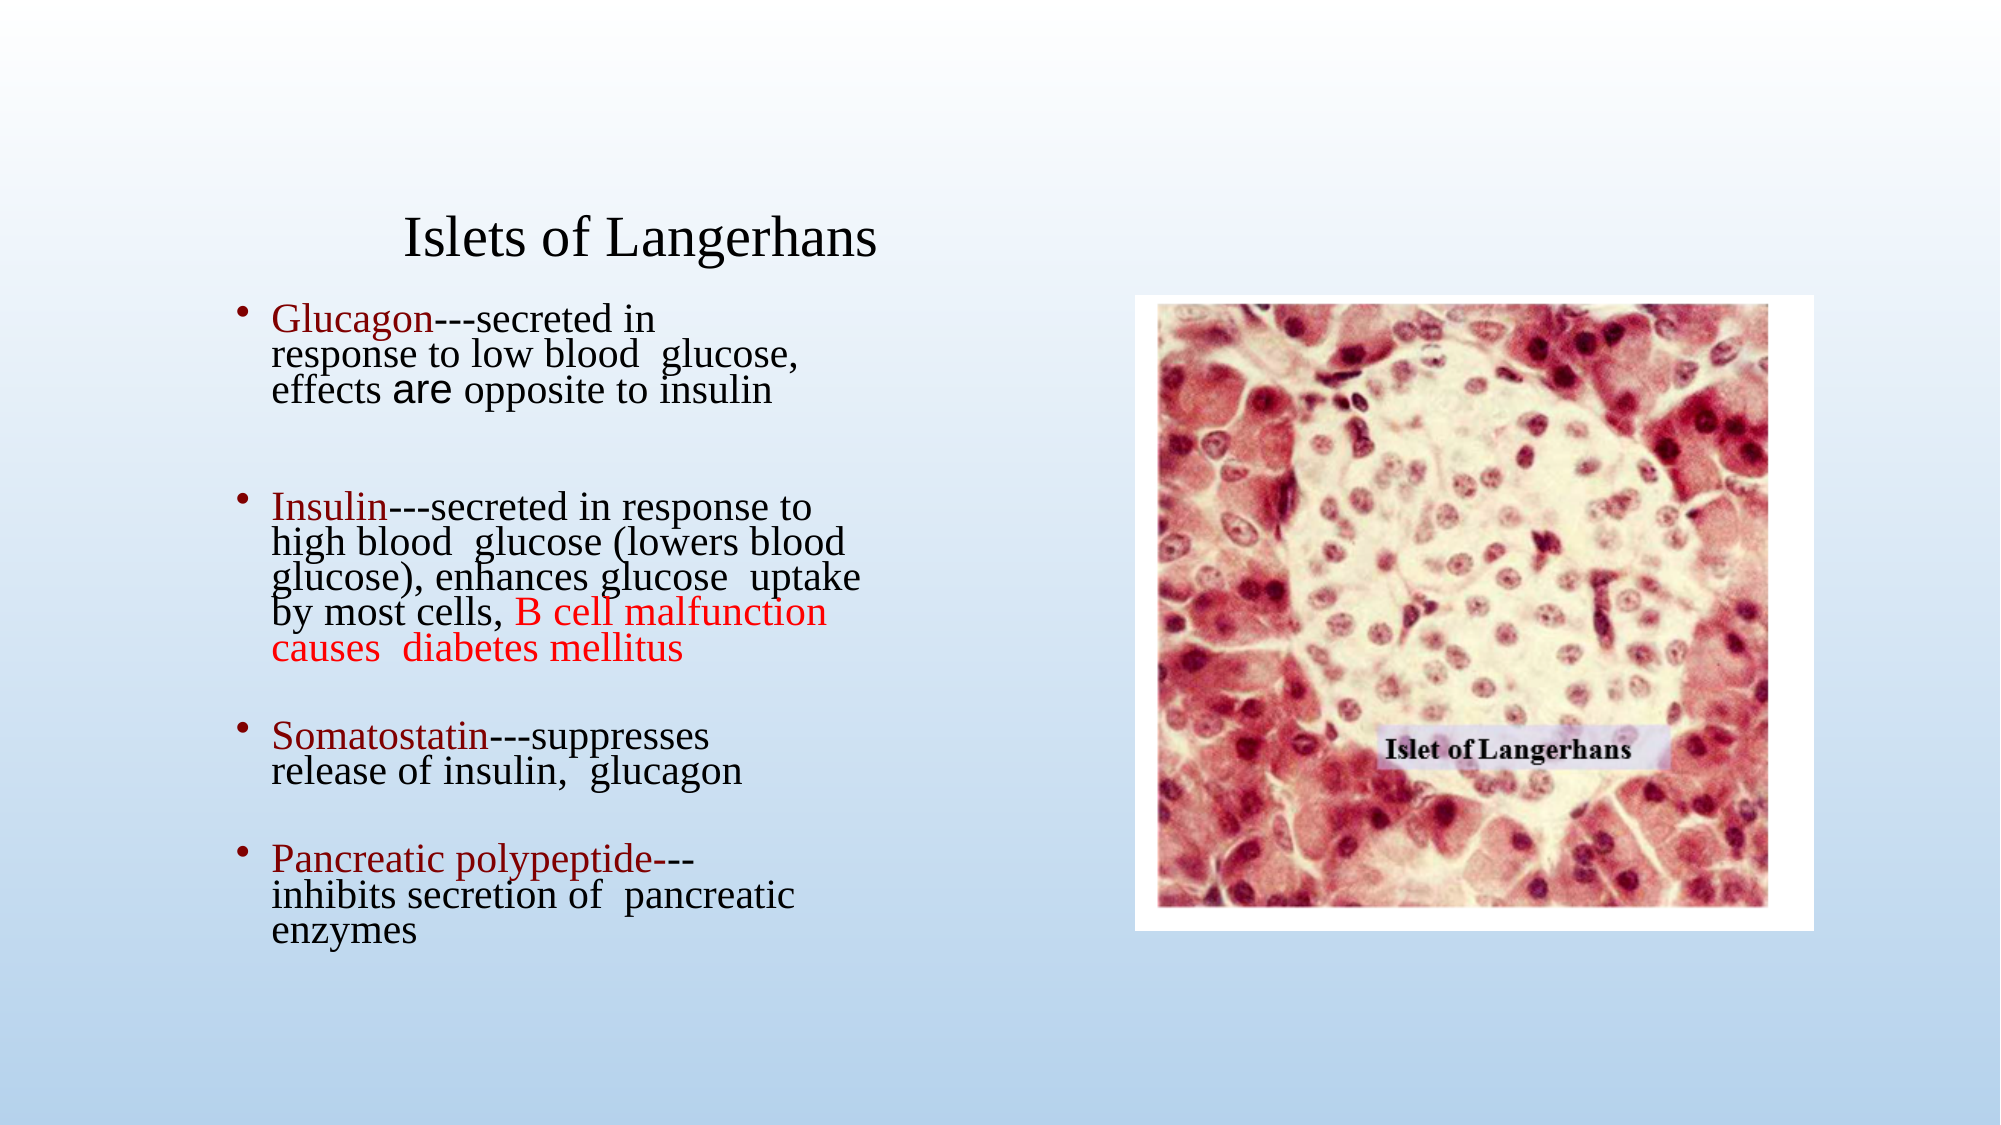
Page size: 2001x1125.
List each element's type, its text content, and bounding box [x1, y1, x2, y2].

picture [1135, 295, 1814, 931]
text_box Islets of Langerhans Glucagon---secreted in response to low blood glucose, effects are opposite to insulin Insulin---secreted in response to high blood glucose (lowers blood glucose), enhances glucose uptake by most cells, B cell malfunction causes diabetes mellitus Somatostatin---suppresses release of insulin, glucagon Pancreatic polypeptide---inhibits secretion of pancreatic enzymes [83, 190, 1035, 959]
